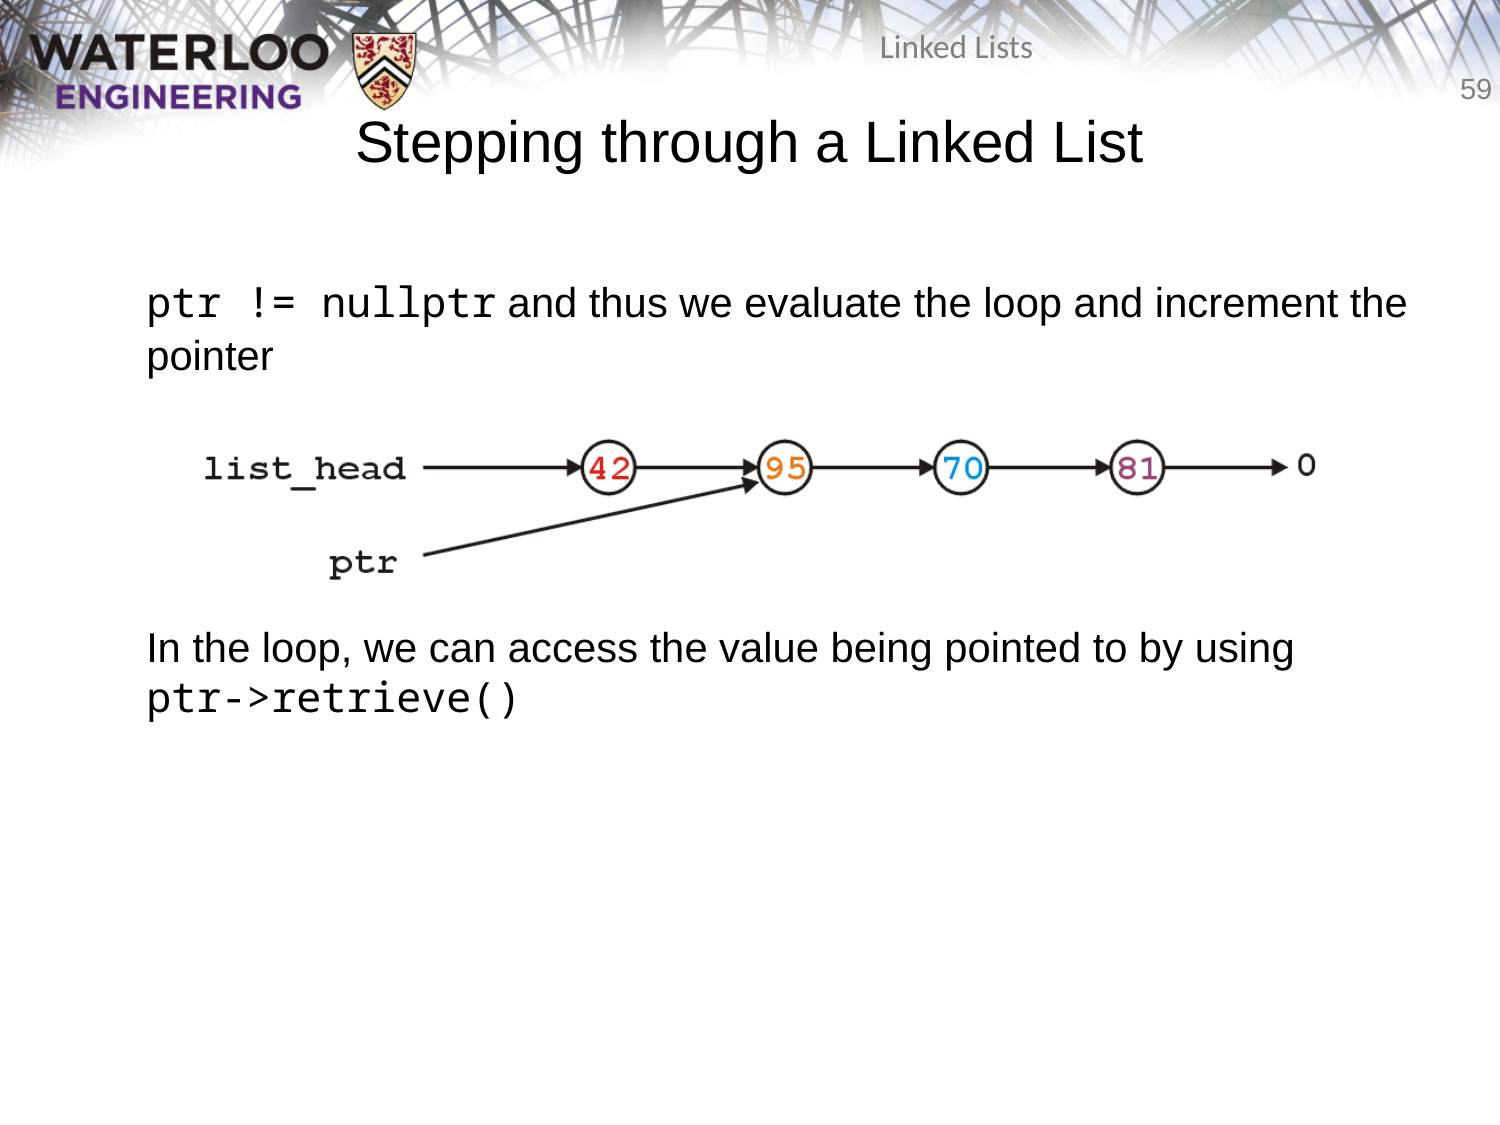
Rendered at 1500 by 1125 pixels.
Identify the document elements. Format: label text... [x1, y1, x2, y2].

list ptr != nullptr and thus we evaluate the loop and increment the pointer In the loop, we can access the value being pointed to by using ptr->retrieve() [74, 251, 1426, 994]
picture [0, 0, 1500, 1125]
title Stepping through a Linked List [74, 44, 1426, 233]
